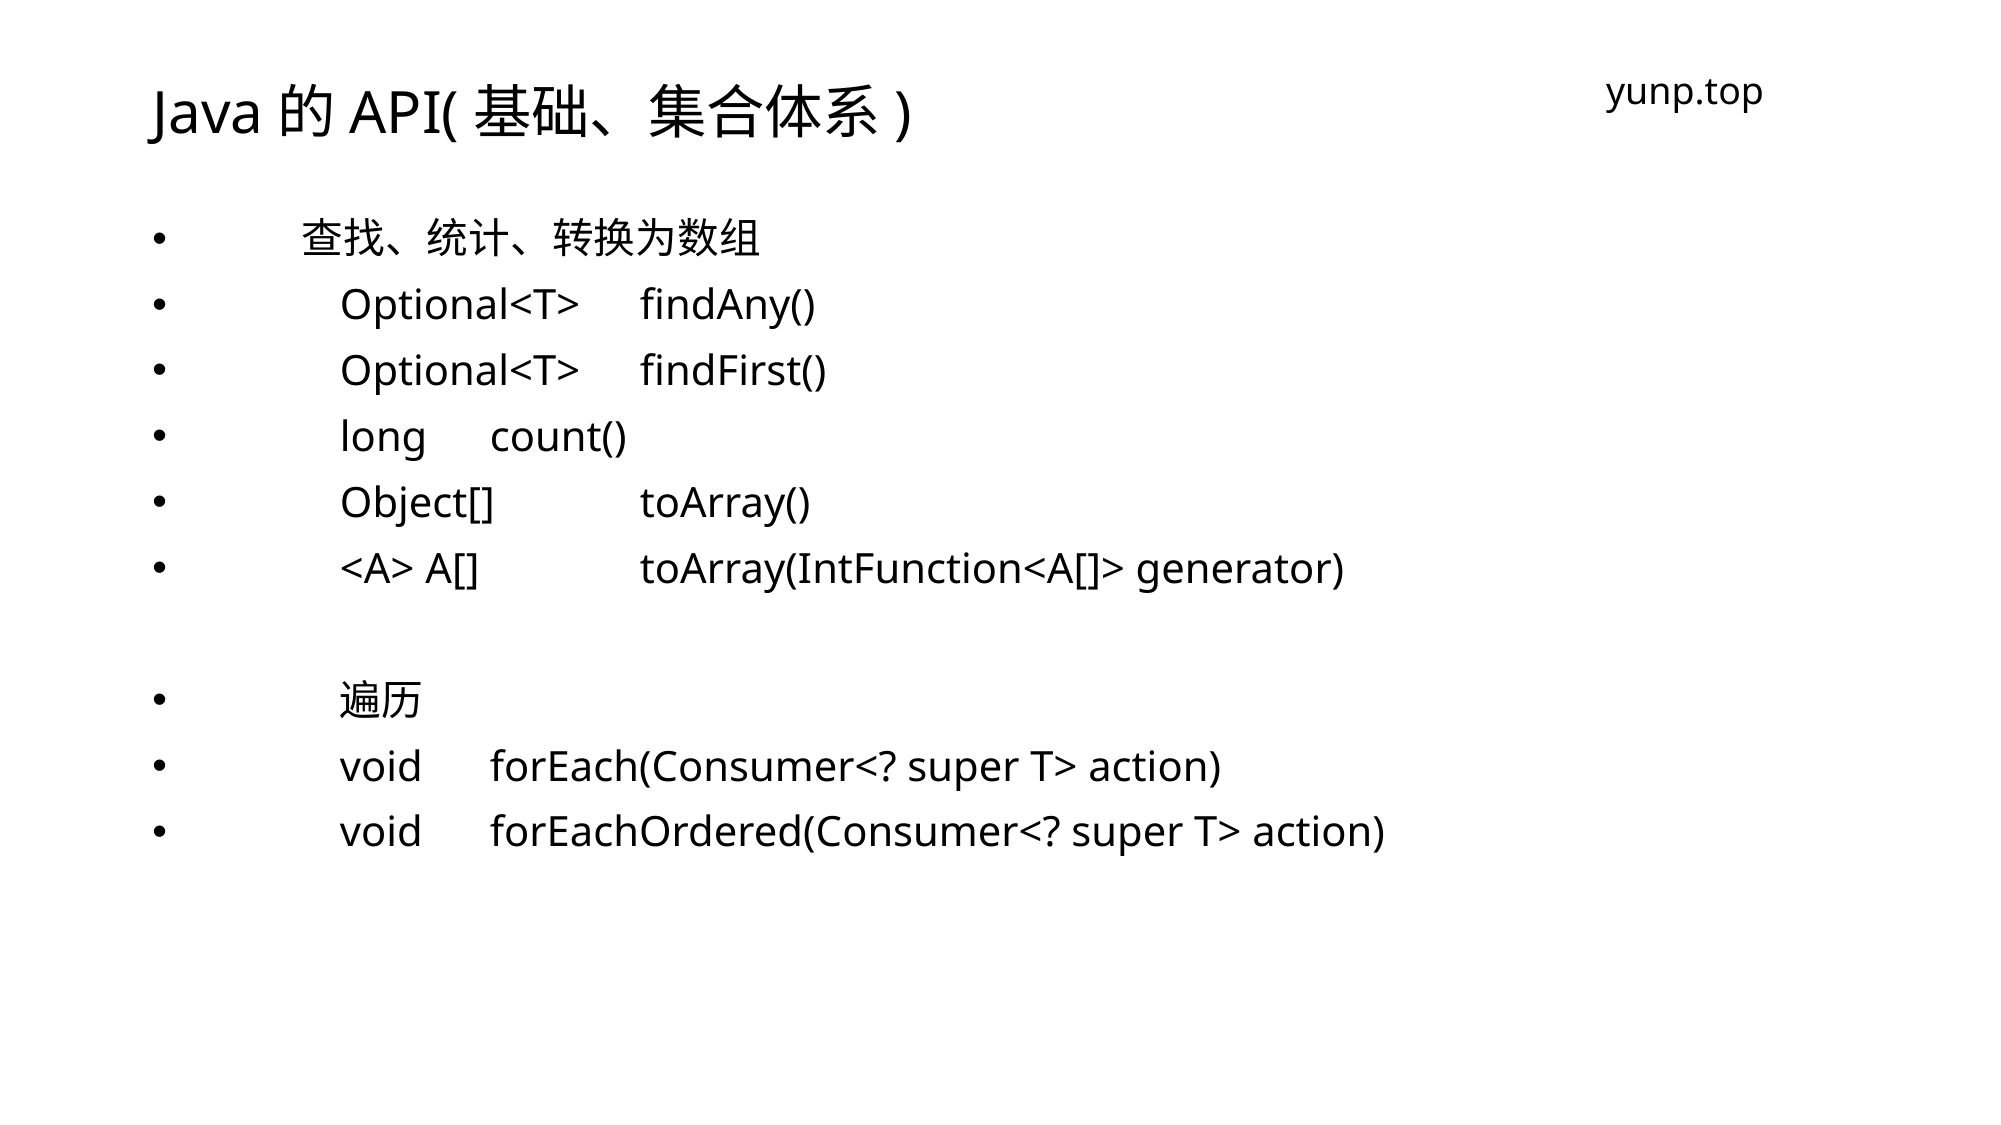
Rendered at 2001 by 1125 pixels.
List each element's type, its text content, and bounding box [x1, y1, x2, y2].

list 查找、统计、转换为数组 Optional<T> findAny() Optional<T> findFirst() long count() Object[] toArray() <A> A[] toArray​(IntFunction<A[]> generator) 遍历 void forEach​(Consumer<? super T> action) void forEachOrdered​(Consumer<? super T> action) [137, 210, 1863, 1066]
text_box yunp.top [1591, 59, 1844, 120]
title Java的API(基础、集合体系) [137, 59, 1592, 171]
